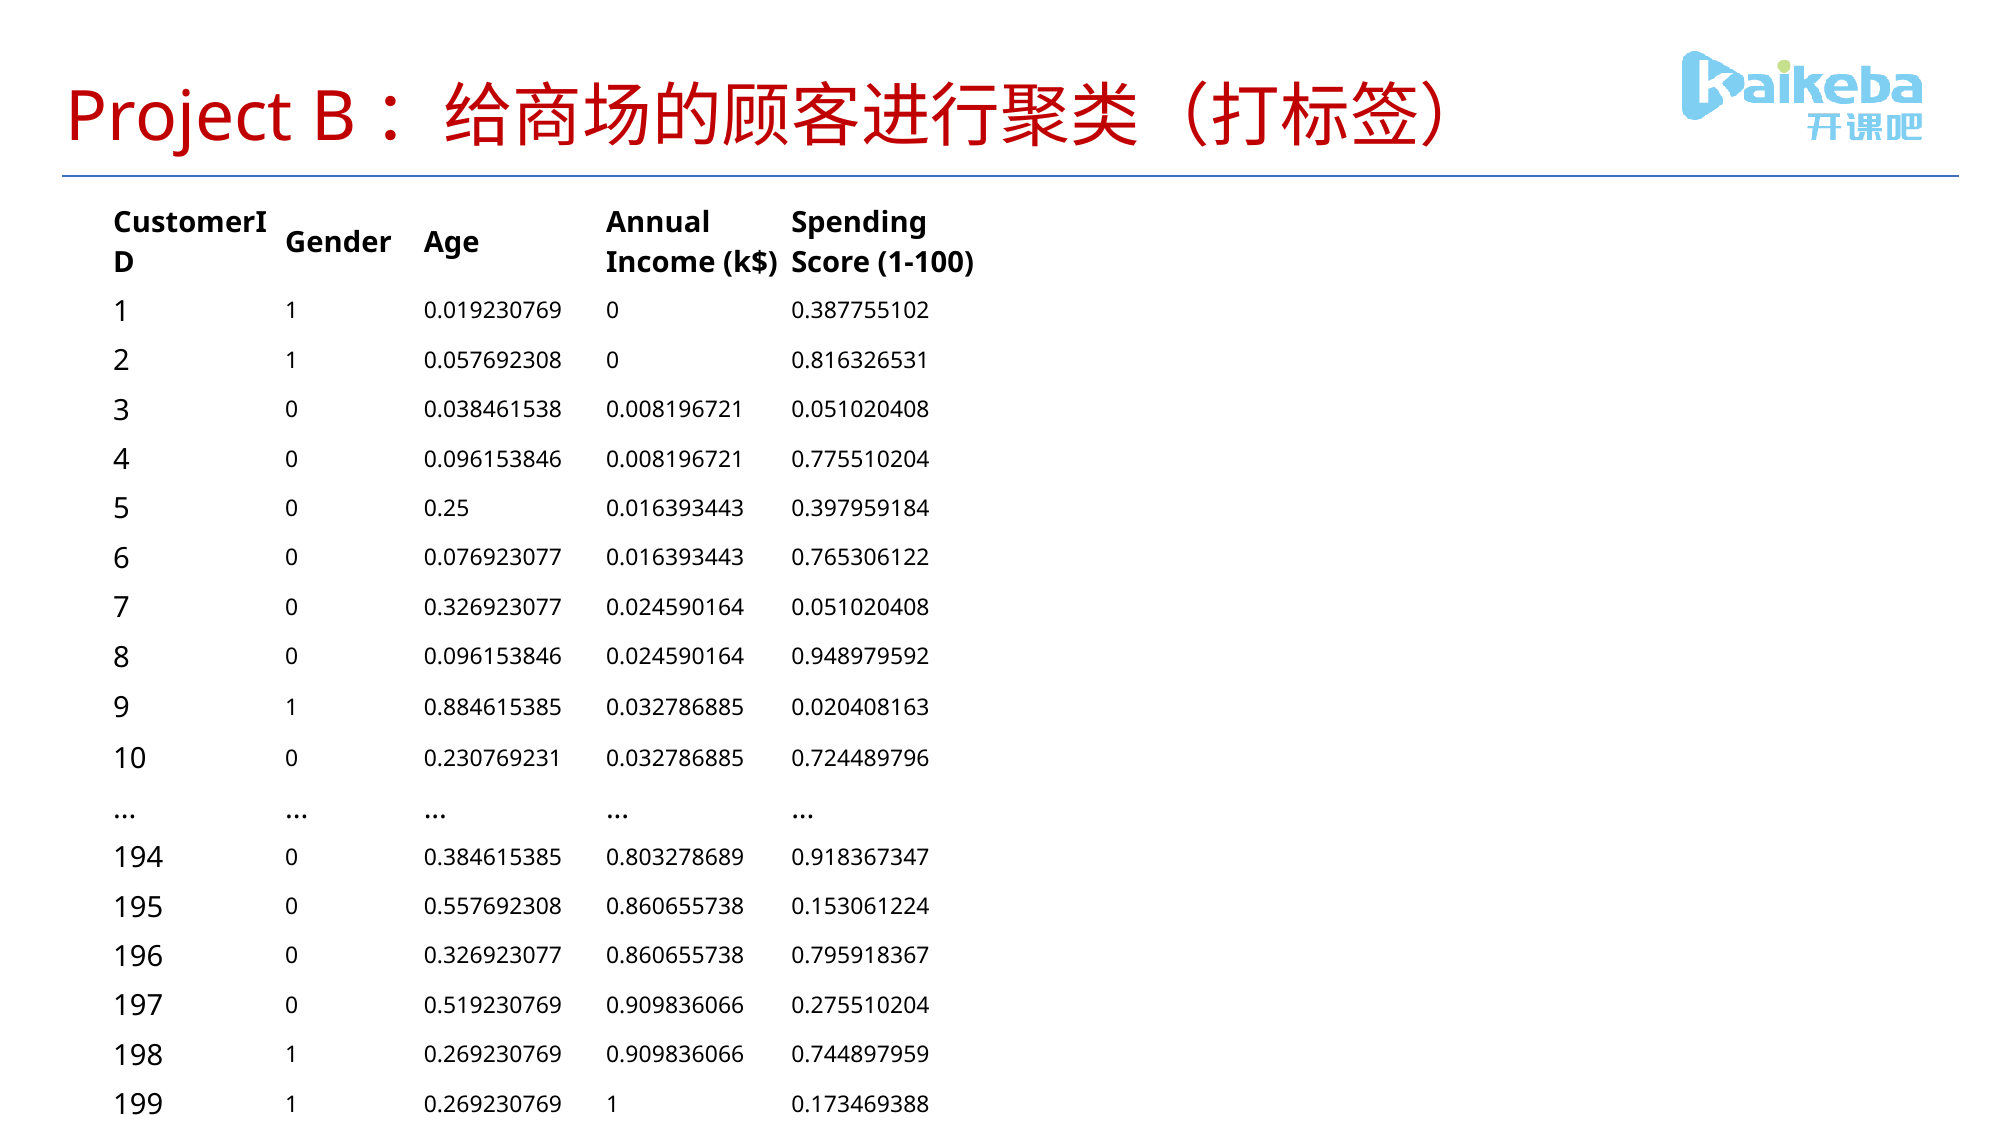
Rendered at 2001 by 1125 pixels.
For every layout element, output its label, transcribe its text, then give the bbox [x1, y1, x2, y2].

table_cell 0.016393443 [604, 535, 789, 584]
table_cell 0.038461538 [422, 387, 604, 436]
table_cell 0.032786885 [604, 736, 789, 785]
table_cell 0 [283, 884, 422, 933]
table_cell 0.775510204 [789, 436, 1008, 486]
table_cell 0.909836066 [604, 1032, 789, 1081]
table_cell 0.557692308 [422, 884, 604, 933]
table_cell ... [789, 785, 1008, 834]
table_cell 195 [111, 884, 283, 933]
table_cell 0.918367347 [789, 834, 1008, 884]
table_cell 0.326923077 [422, 933, 604, 982]
table_cell 1 [1653, 21, 1950, 167]
table_cell 0 [283, 834, 422, 884]
table_cell 0.948979592 [789, 634, 1008, 683]
table_cell 0.020408163 [789, 683, 1008, 736]
table_cell 0 [283, 736, 422, 785]
table_cell 0.275510204 [789, 982, 1008, 1032]
table_cell 0.326923077 [422, 584, 604, 634]
table_cell 0.803278689 [604, 834, 789, 884]
table_cell 0.744897959 [789, 1032, 1008, 1081]
table_cell 0.765306122 [789, 535, 1008, 584]
table_cell 0 [283, 436, 422, 486]
table_cell 0.387755102 [789, 288, 1008, 337]
table_cell 5 [111, 486, 283, 535]
title Project B：给商场的顾客进行聚类（打标签） [57, 59, 1728, 167]
table_header Spending Score (1-100) [789, 199, 1008, 288]
table_cell 0.519230769 [422, 982, 604, 1032]
table_cell 0.008196721 [604, 387, 789, 436]
table_cell 0 [283, 584, 422, 634]
table_cell 198 [111, 1032, 283, 1081]
table_header Age [422, 199, 604, 288]
table_cell 0.051020408 [789, 387, 1008, 436]
table_cell ... [283, 785, 422, 834]
table_cell 9 [111, 683, 283, 736]
table_cell 0.008196721 [604, 436, 789, 486]
table_cell 0.795918367 [789, 933, 1008, 982]
table_cell ... [422, 785, 604, 834]
table_cell 0 [283, 387, 422, 436]
table_cell 0 [604, 288, 789, 337]
table_header Annual Income (k$) [604, 199, 789, 288]
table_cell 0.096153846 [422, 436, 604, 486]
table_cell 0 [283, 634, 422, 683]
table_cell 0.024590164 [604, 584, 789, 634]
table_cell 0 [604, 337, 789, 387]
table_cell 0.096153846 [422, 634, 604, 683]
table_cell 8 [111, 634, 283, 683]
table_cell 0.860655738 [604, 884, 789, 933]
table_cell 0 [283, 933, 422, 982]
table_cell 0.269230769 [422, 1032, 604, 1081]
table_cell 0.397959184 [789, 486, 1008, 535]
table_cell 0.153061224 [789, 884, 1008, 933]
table_cell 0.724489796 [789, 736, 1008, 785]
table_cell 0.884615385 [422, 683, 604, 736]
table_cell 0.816326531 [789, 337, 1008, 387]
table_cell ... [604, 785, 789, 834]
table_cell 0.016393443 [604, 486, 789, 535]
table_cell 0 [283, 486, 422, 535]
table_cell 1 [283, 683, 422, 736]
table_cell 194 [111, 834, 283, 884]
table_cell 196 [111, 933, 283, 982]
table_cell 0.032786885 [604, 683, 789, 736]
table_cell 0.909836066 [604, 982, 789, 1032]
table_cell 0.384615385 [422, 834, 604, 884]
table_cell 0.057692308 [422, 337, 604, 387]
table_cell 3 [111, 387, 283, 436]
table_cell 0.051020408 [789, 584, 1008, 634]
table_cell 1 [283, 337, 422, 387]
table_cell 0.25 [422, 486, 604, 535]
table_cell 1 [283, 1032, 422, 1081]
table_cell 0.076923077 [422, 535, 604, 584]
table_cell 10 [111, 736, 283, 785]
table_cell 0.860655738 [604, 933, 789, 982]
table_header CustomerID [111, 199, 283, 288]
table_cell 0 [283, 982, 422, 1032]
table_cell 1 [283, 1081, 422, 1125]
table_cell 4 [111, 436, 283, 486]
table_cell 6 [111, 535, 283, 584]
table_cell 1 [111, 288, 283, 337]
table_cell 0.173469388 [789, 1081, 1008, 1125]
table_cell 197 [111, 982, 283, 1032]
table_cell 199 [111, 1081, 283, 1125]
table_cell 0.019230769 [422, 288, 604, 337]
table_cell 0.024590164 [604, 634, 789, 683]
table_cell ... [111, 785, 283, 834]
table_cell 7 [111, 584, 283, 634]
table_cell 0 [283, 535, 422, 584]
table_header Gender [283, 199, 422, 288]
table_cell 1 [604, 1081, 789, 1125]
table_cell 2 [111, 337, 283, 387]
table_cell 0.269230769 [422, 1081, 604, 1125]
table_cell 1 [283, 288, 422, 337]
table_cell 0.230769231 [422, 736, 604, 785]
